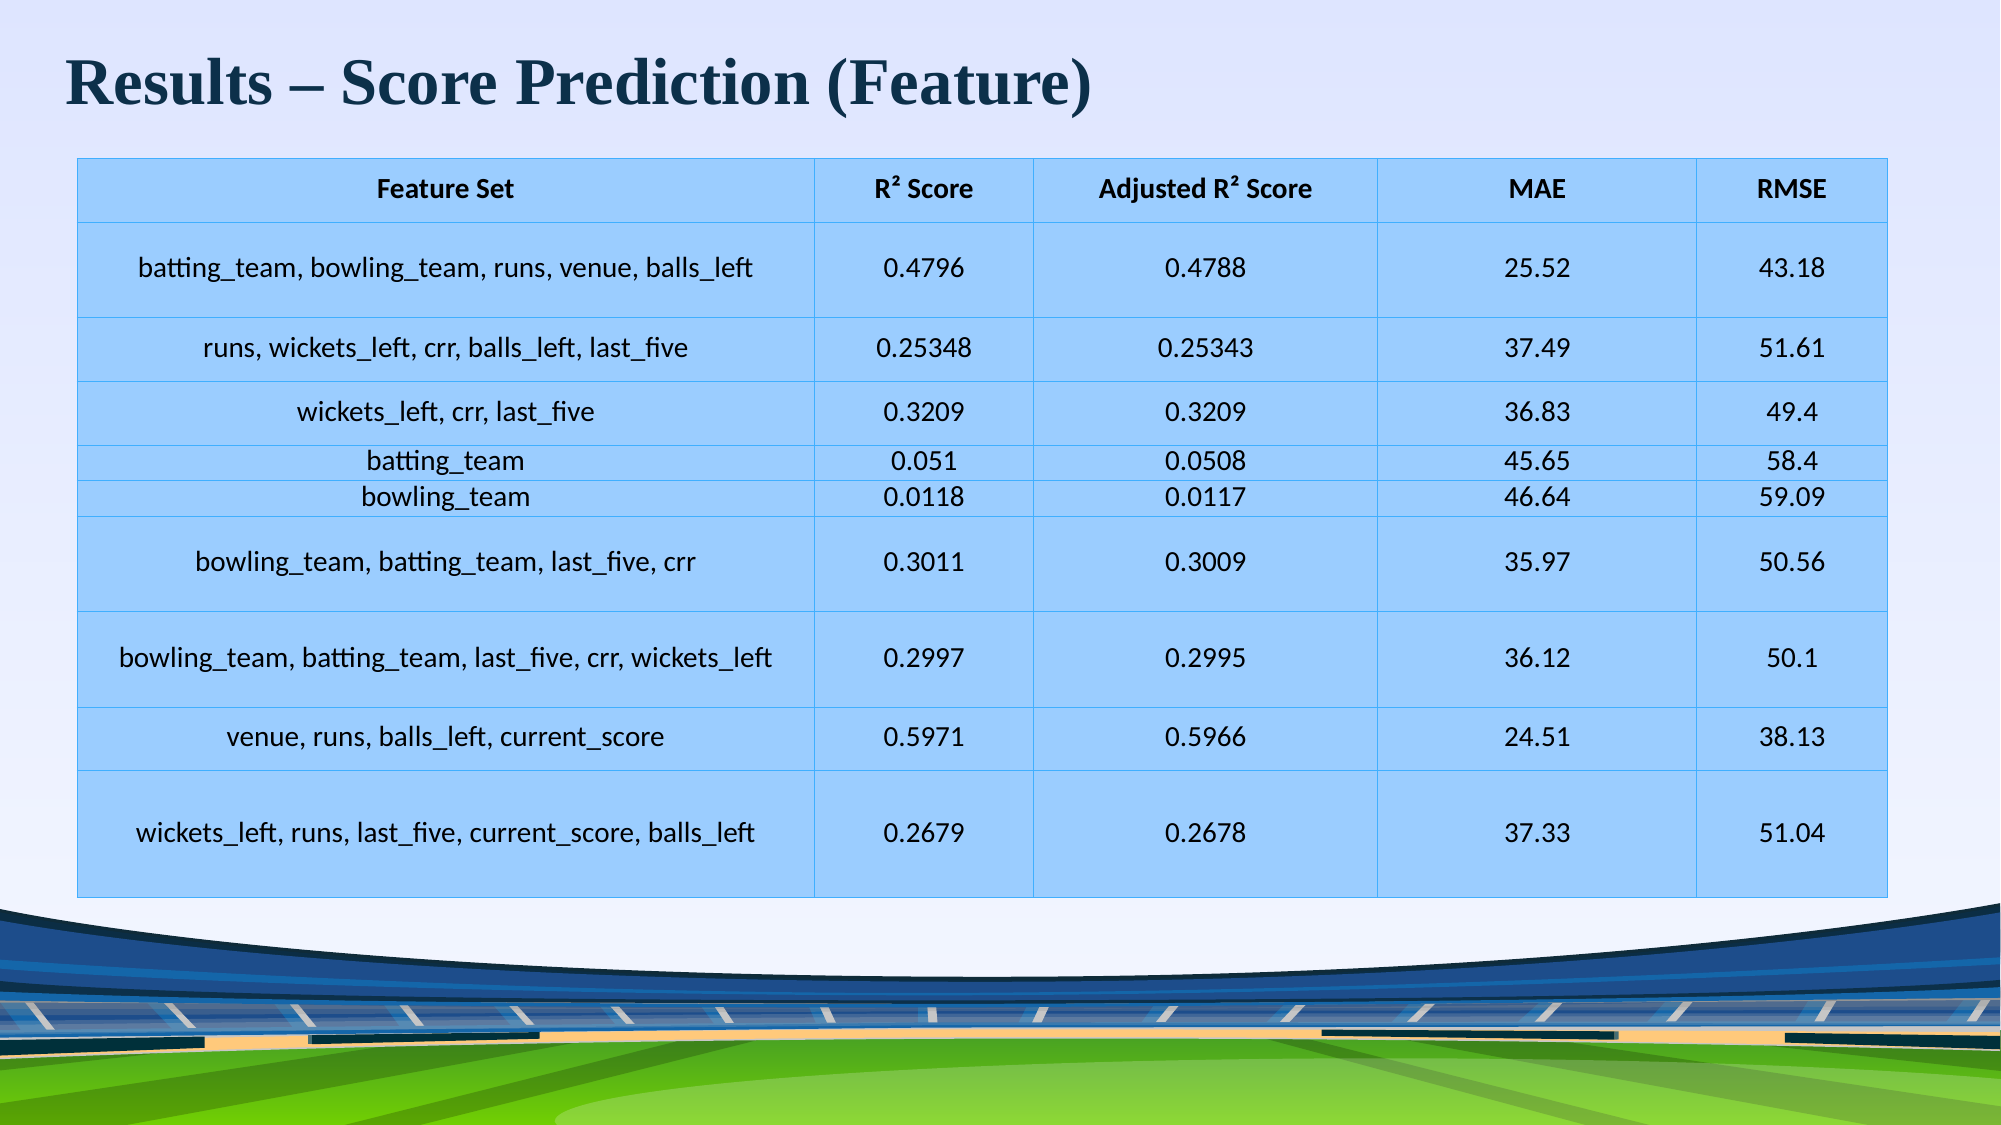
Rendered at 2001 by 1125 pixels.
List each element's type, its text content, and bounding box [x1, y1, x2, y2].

table_cell 24.51 [1378, 708, 1696, 770]
table_header Adjusted R² Score [1034, 159, 1377, 222]
table_cell 45.65 [1378, 446, 1696, 480]
table_cell 58.4 [1697, 446, 1887, 480]
table_cell 0.25343 [1034, 318, 1377, 381]
table_cell 35.97 [1378, 517, 1696, 611]
table_cell 0.4788 [1034, 223, 1377, 317]
table_cell 0.0118 [815, 481, 1033, 516]
table_cell 37.49 [1378, 318, 1696, 381]
table_cell 0.3209 [1034, 382, 1377, 445]
table_cell venue, runs, balls_left, current_score [78, 708, 814, 770]
table_cell 51.61 [1697, 318, 1887, 381]
table_cell 0.5966 [1034, 708, 1377, 770]
table_header MAE [1378, 159, 1696, 222]
table_cell bowling_team, batting_team, last_five, crr, wickets_left [78, 612, 814, 707]
table_cell 50.1 [1697, 612, 1887, 707]
table_cell runs, wickets_left, crr, balls_left, last_five [78, 318, 814, 381]
table_cell 0.2997 [815, 612, 1033, 707]
table_cell 0.0508 [1034, 446, 1377, 480]
table_cell 0.5971 [815, 708, 1033, 770]
table_cell 0.4796 [815, 223, 1033, 317]
table_cell wickets_left, runs, last_five, current_score, balls_left [78, 771, 814, 897]
table_cell bowling_team [78, 481, 814, 516]
table_cell 25.52 [1378, 223, 1696, 317]
table_cell batting_team [78, 446, 814, 480]
table_cell 0.25348 [815, 318, 1033, 381]
table_header Feature Set [78, 159, 814, 222]
table_header RMSE [1697, 159, 1887, 222]
table_cell 0.051 [815, 446, 1033, 480]
table_cell 49.4 [1697, 382, 1887, 445]
table_cell 0.2679 [815, 771, 1033, 897]
table_cell 0.2678 [1034, 771, 1377, 897]
table_cell 0.0117 [1034, 481, 1377, 516]
table_cell 0.3009 [1034, 517, 1377, 611]
table_cell 38.13 [1697, 708, 1887, 770]
table_cell 36.83 [1378, 382, 1696, 445]
table_header R² Score [815, 159, 1033, 222]
table_cell 0.3209 [815, 382, 1033, 445]
table_cell wickets_left, crr, last_five [78, 382, 814, 445]
table_cell 59.09 [1697, 481, 1887, 516]
table_cell 0.3011 [815, 517, 1033, 611]
table_cell batting_team, bowling_team, runs, venue, balls_left [78, 223, 814, 317]
table_cell bowling_team, batting_team, last_five, crr [78, 517, 814, 611]
table_cell 43.18 [1697, 223, 1887, 317]
table_cell 0.2995 [1034, 612, 1377, 707]
table_cell 36.12 [1378, 612, 1696, 707]
table_cell 51.04 [1697, 771, 1887, 897]
text_box Results – Score Prediction (Feature) [51, 30, 1142, 126]
table_cell 50.56 [1697, 517, 1887, 611]
table_cell 46.64 [1378, 481, 1696, 516]
table_cell 37.33 [1378, 771, 1696, 897]
